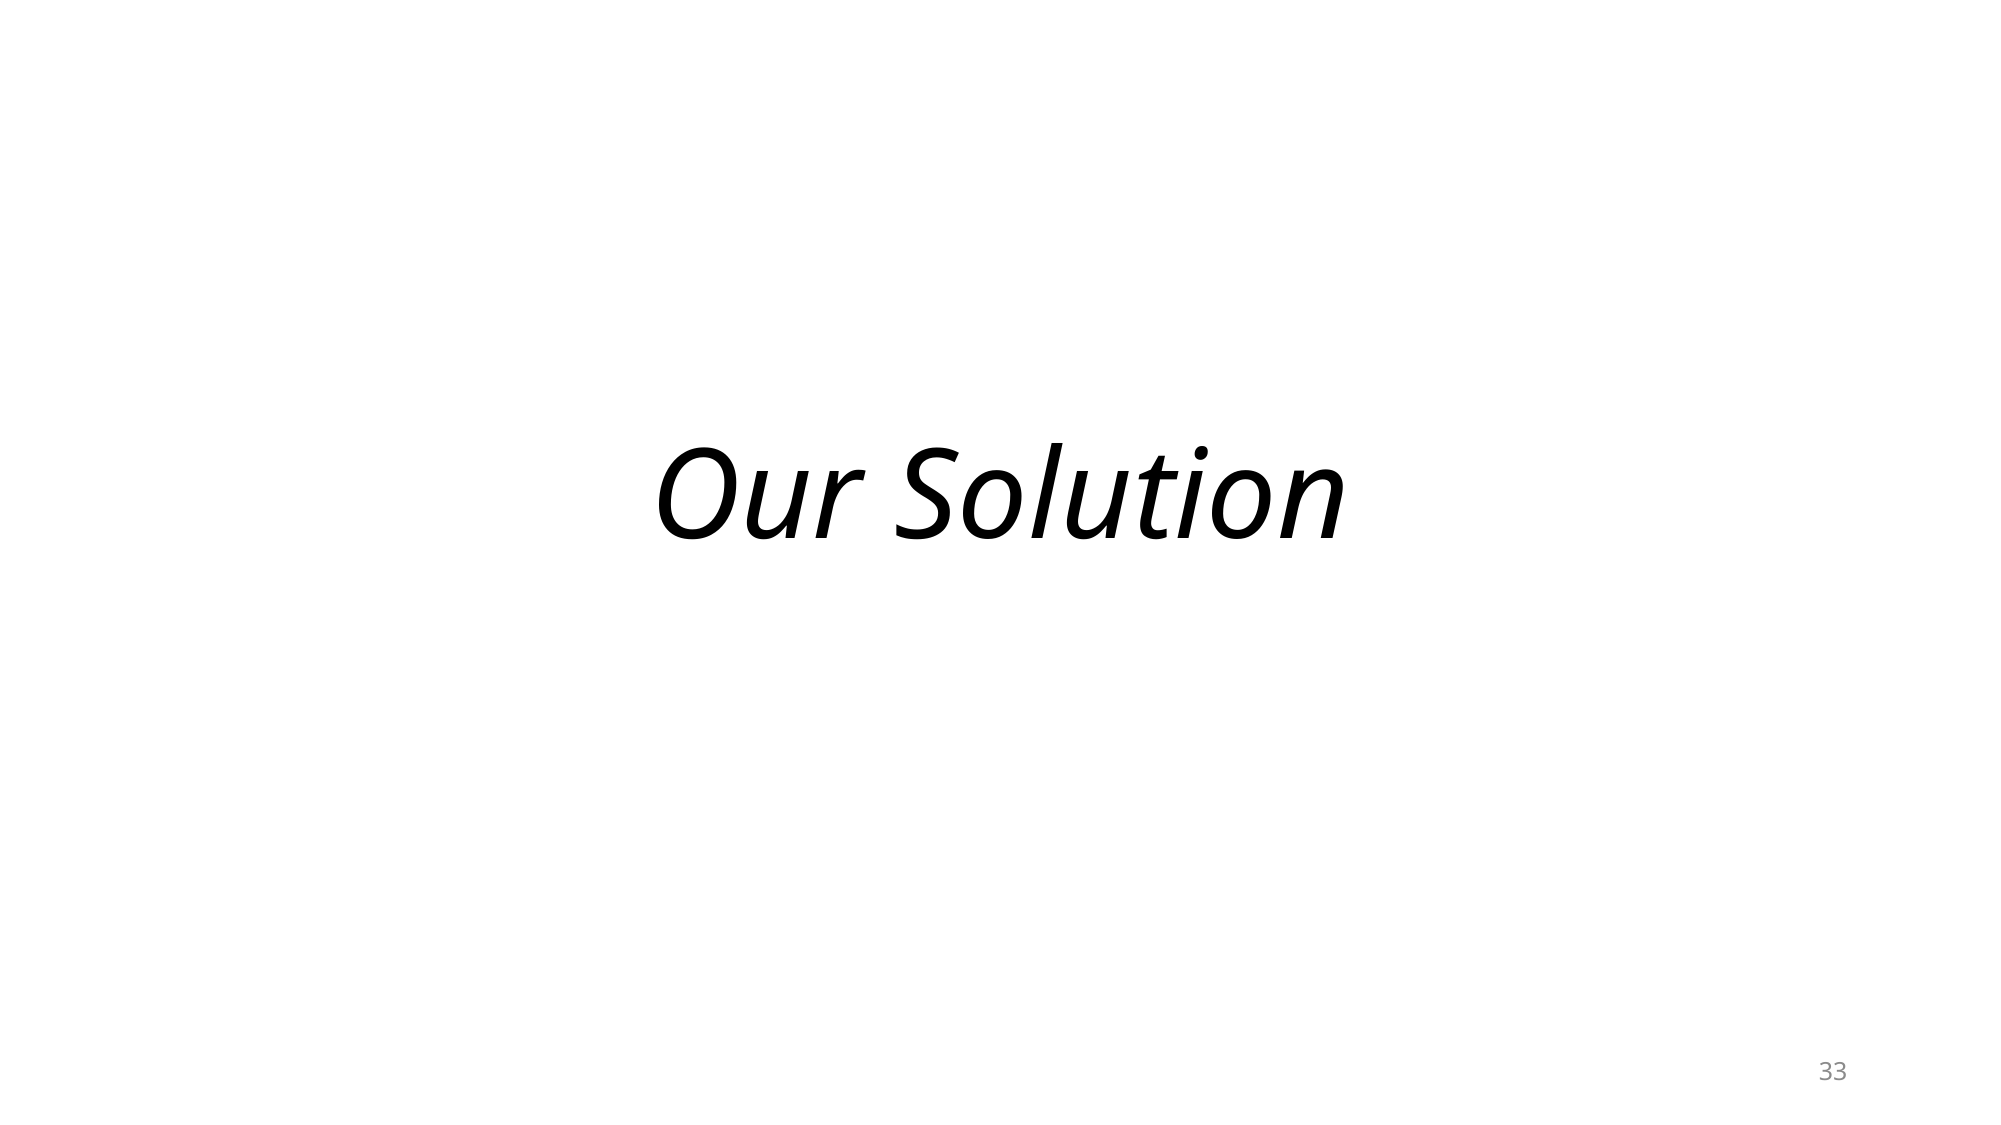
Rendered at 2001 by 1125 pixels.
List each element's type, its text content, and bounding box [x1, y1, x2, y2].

slide_number 33 [1412, 1042, 1863, 1103]
text_box Our Solution [125, 91, 1875, 905]
